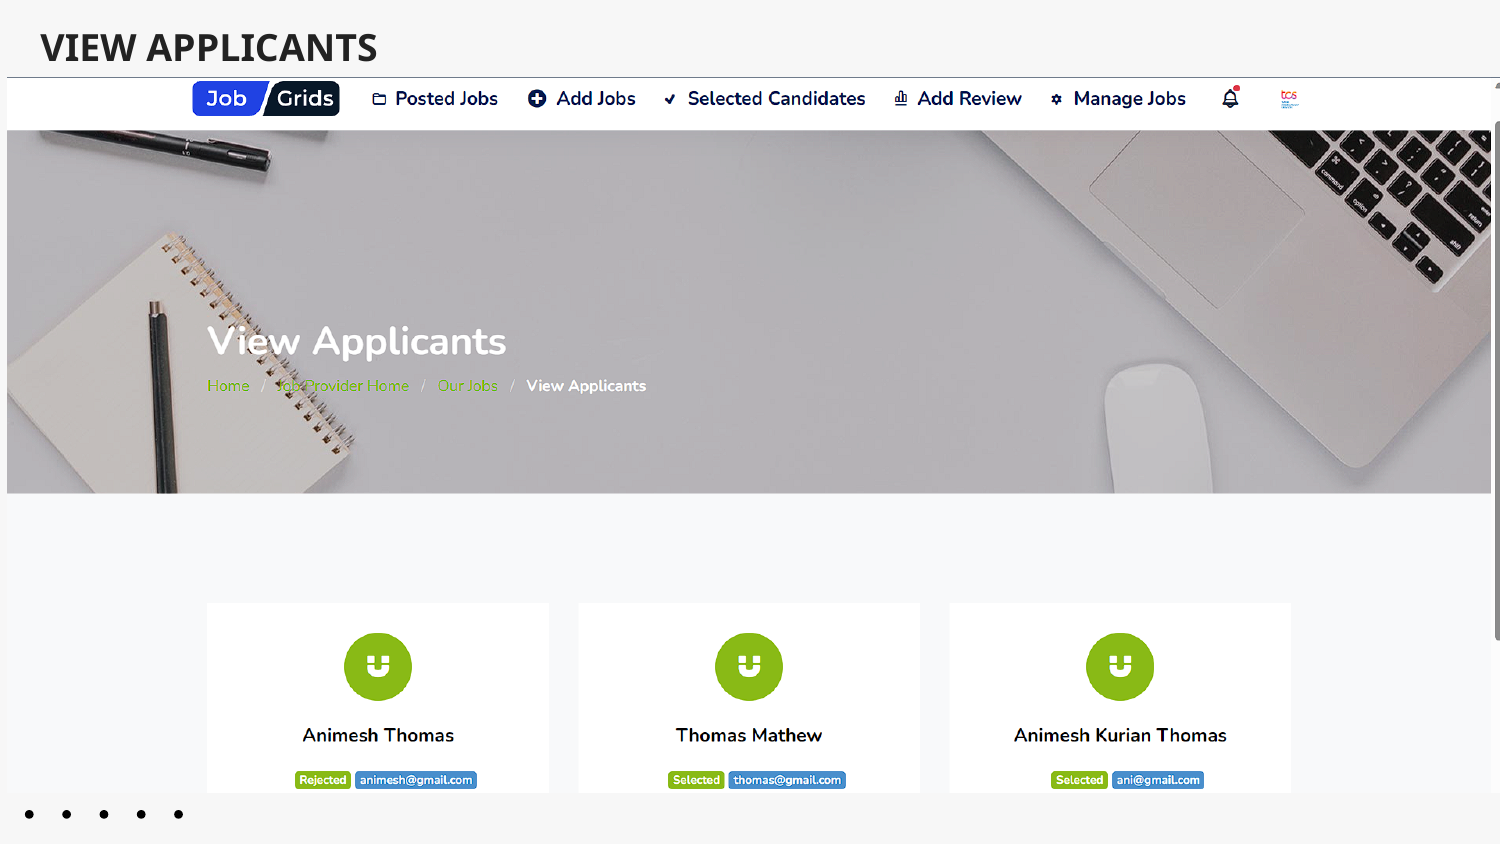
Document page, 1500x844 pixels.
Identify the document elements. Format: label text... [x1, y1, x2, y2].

text_box VIEW APPLICANTS [25, 16, 776, 75]
picture [0, 77, 1500, 793]
